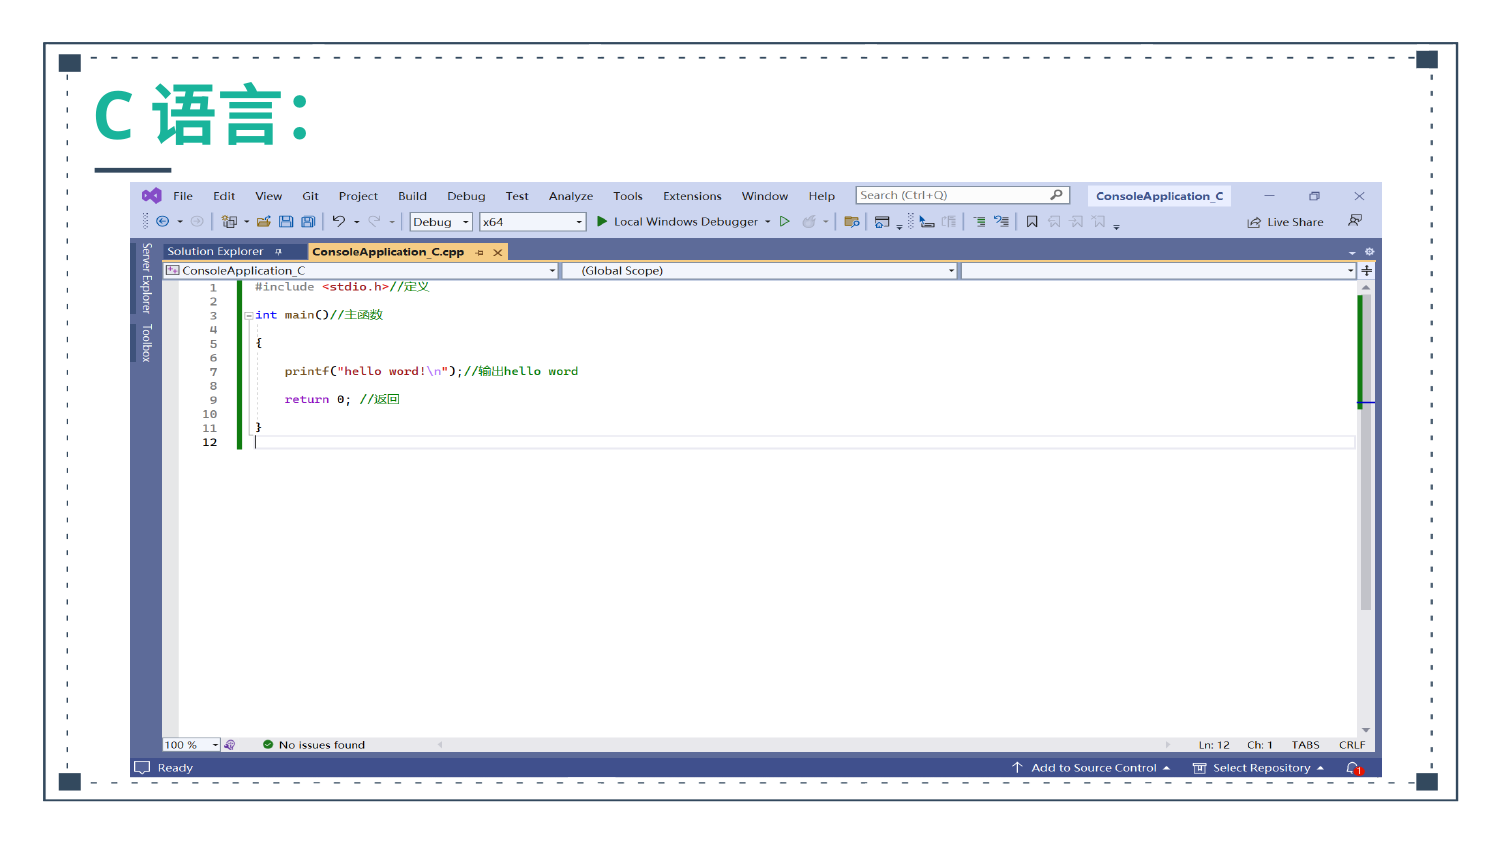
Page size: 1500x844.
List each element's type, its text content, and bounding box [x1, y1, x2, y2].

picture [0, 0, 1500, 844]
text_box C语言： [77, 65, 1391, 160]
